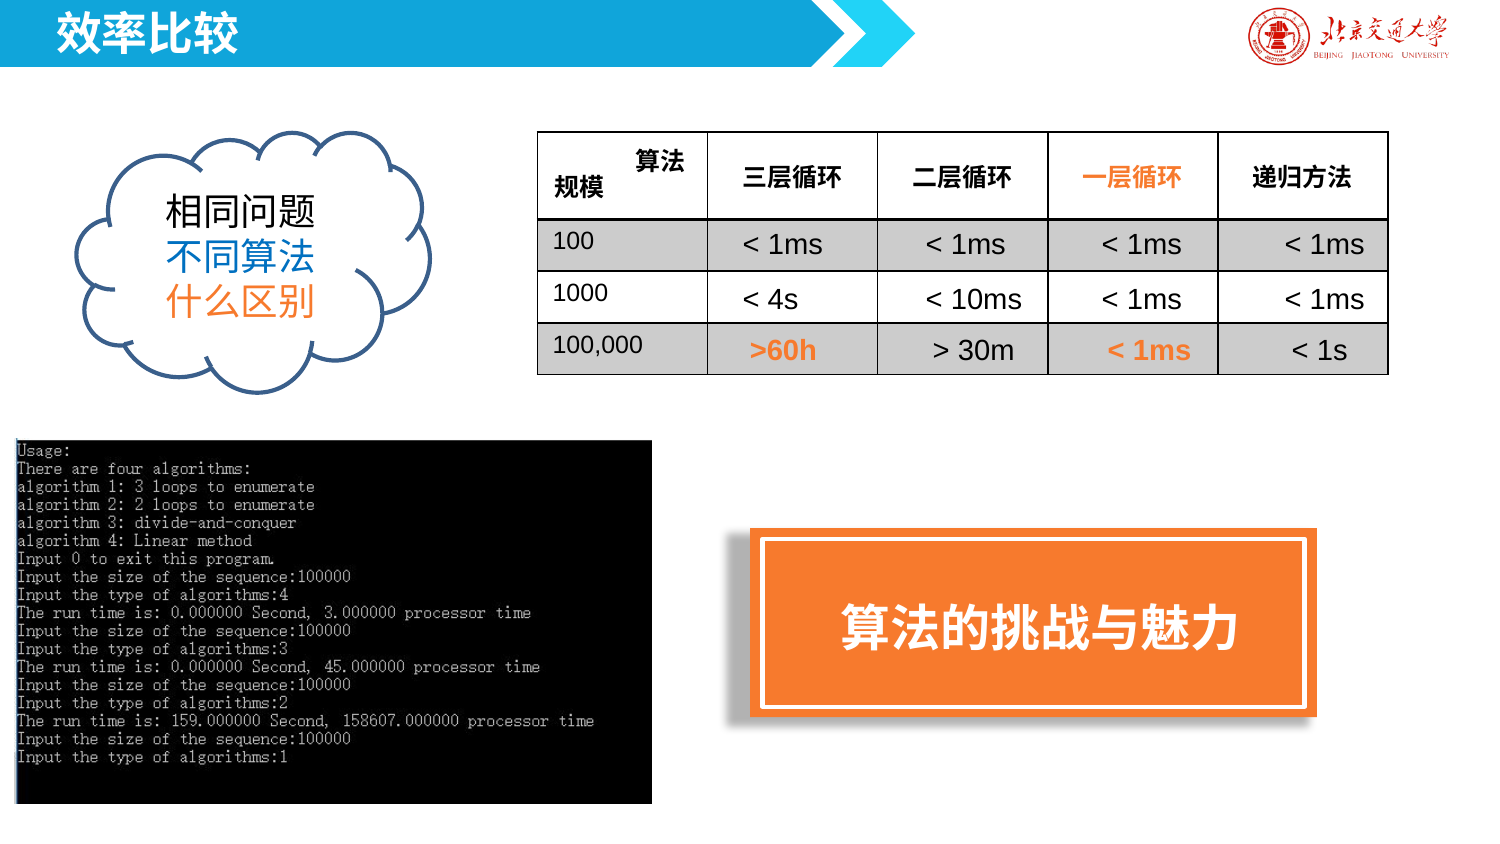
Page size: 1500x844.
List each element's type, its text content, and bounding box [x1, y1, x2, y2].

table_header [538, 133, 707, 218]
text_box 相同问题 不同算法 什么区别 [74, 130, 433, 395]
picture [1246, 5, 1454, 66]
text_box 算法 [620, 138, 701, 184]
table_header 一层循环 [1049, 133, 1217, 216]
table_cell [708, 272, 723, 322]
table_cell [1367, 324, 1387, 374]
text_box 规模 [539, 163, 620, 209]
text_box 效率比较 [41, 8, 255, 68]
table_header 三层循环 [708, 133, 877, 218]
table_header 二层循环 [878, 133, 1047, 216]
picture [13, 438, 653, 804]
table_cell [708, 324, 729, 374]
table_cell [708, 221, 723, 270]
table_cell 100,000 [538, 324, 707, 374]
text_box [749, 527, 1318, 718]
table_cell 1000 [538, 272, 707, 322]
table_cell 100 [538, 221, 707, 270]
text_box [734, 323, 1364, 375]
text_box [727, 272, 1381, 324]
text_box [727, 217, 1381, 269]
table_header 递归方法 [1219, 133, 1387, 218]
